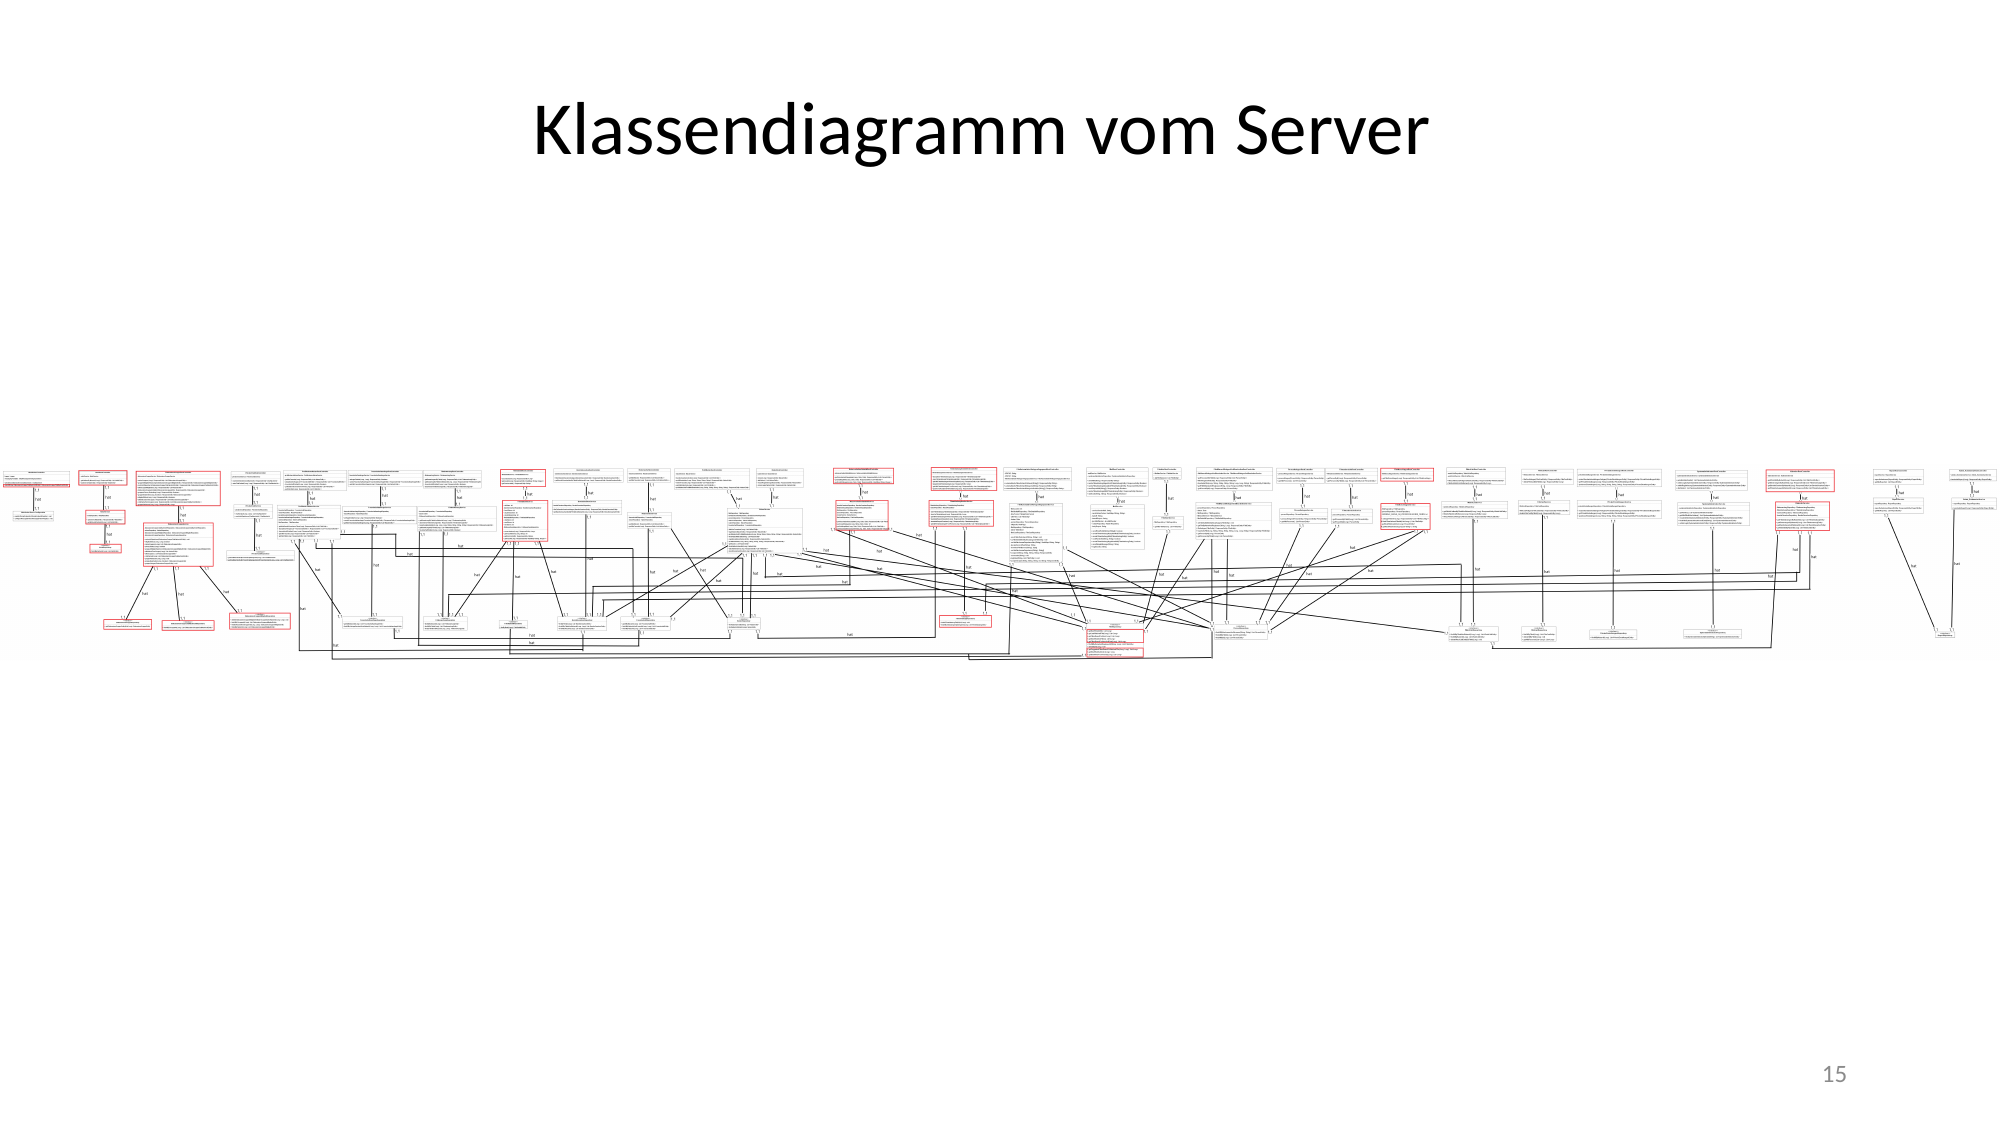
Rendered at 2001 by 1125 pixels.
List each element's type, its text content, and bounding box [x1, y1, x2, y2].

slide_number 15 [1412, 1042, 1863, 1103]
picture [0, 464, 2000, 661]
text_box Klassendiagramm vom Server [482, 72, 1483, 177]
